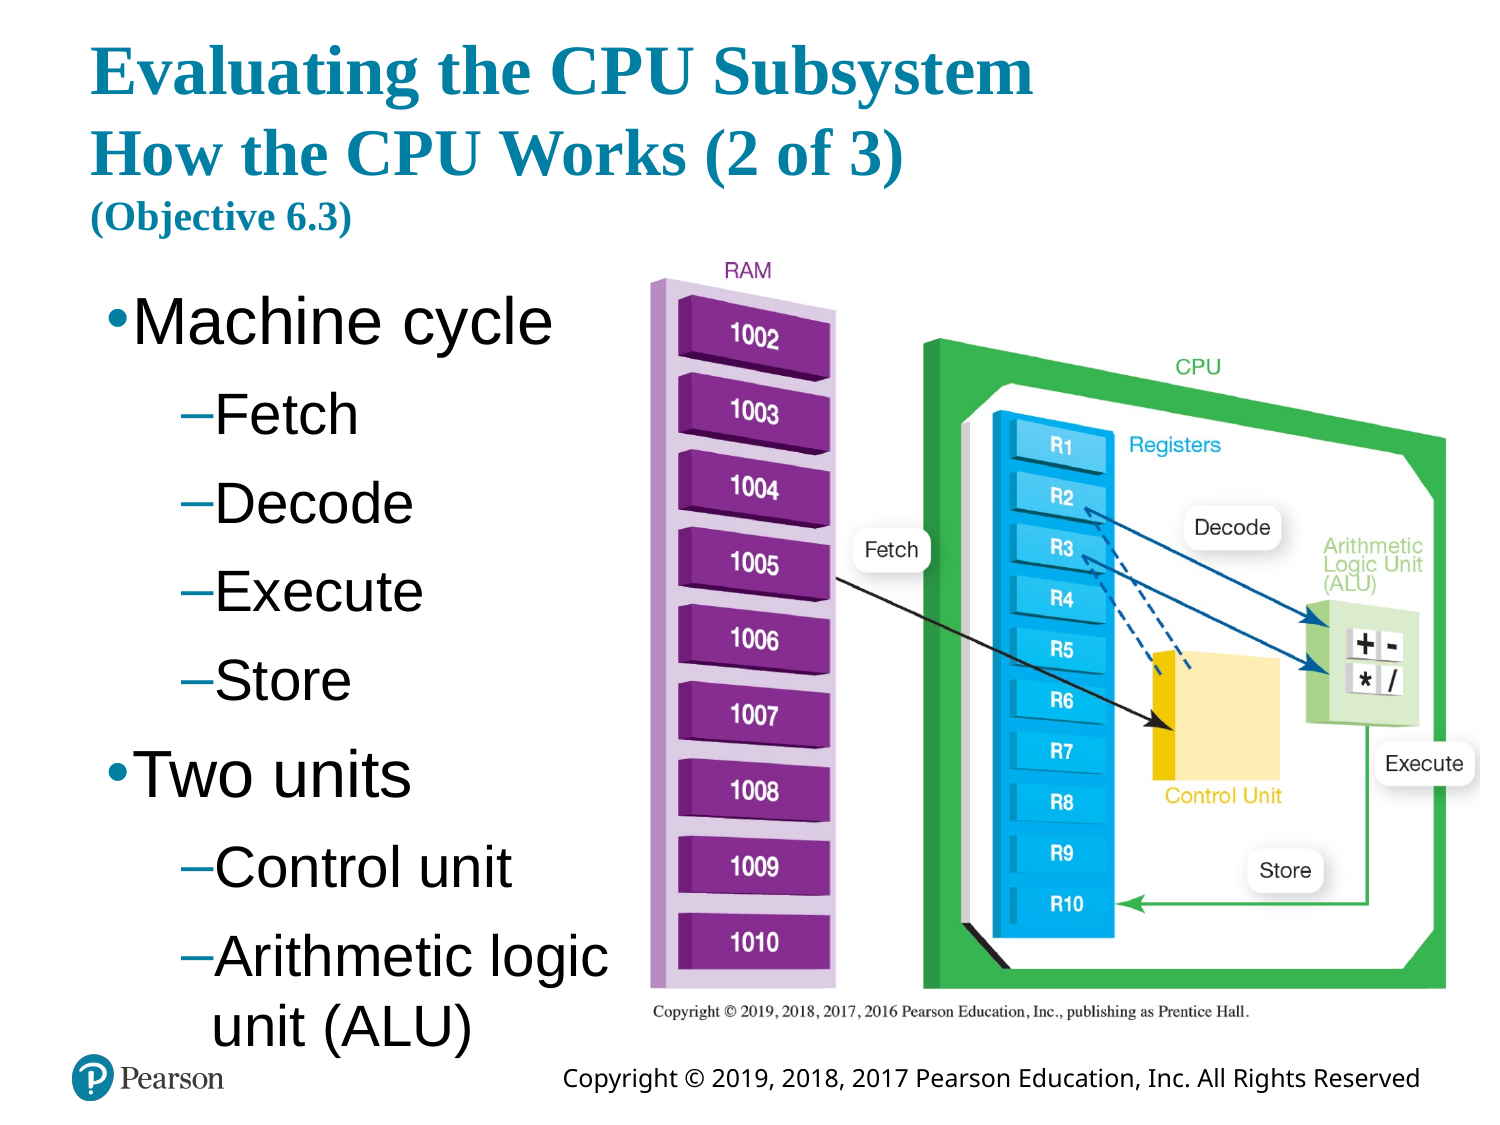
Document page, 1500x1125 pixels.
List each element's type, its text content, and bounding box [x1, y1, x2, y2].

title Evaluating the CPU Subsystem How the CPU Works (2 of 3) (Objective 6.3) [75, 0, 1500, 263]
picture [72, 1087, 83, 1101]
list Machine cycle Fetch Decode Execute Store Two units Control unit Arithmetic logic unit (ALU) [75, 262, 737, 1100]
picture [649, 262, 1480, 1022]
